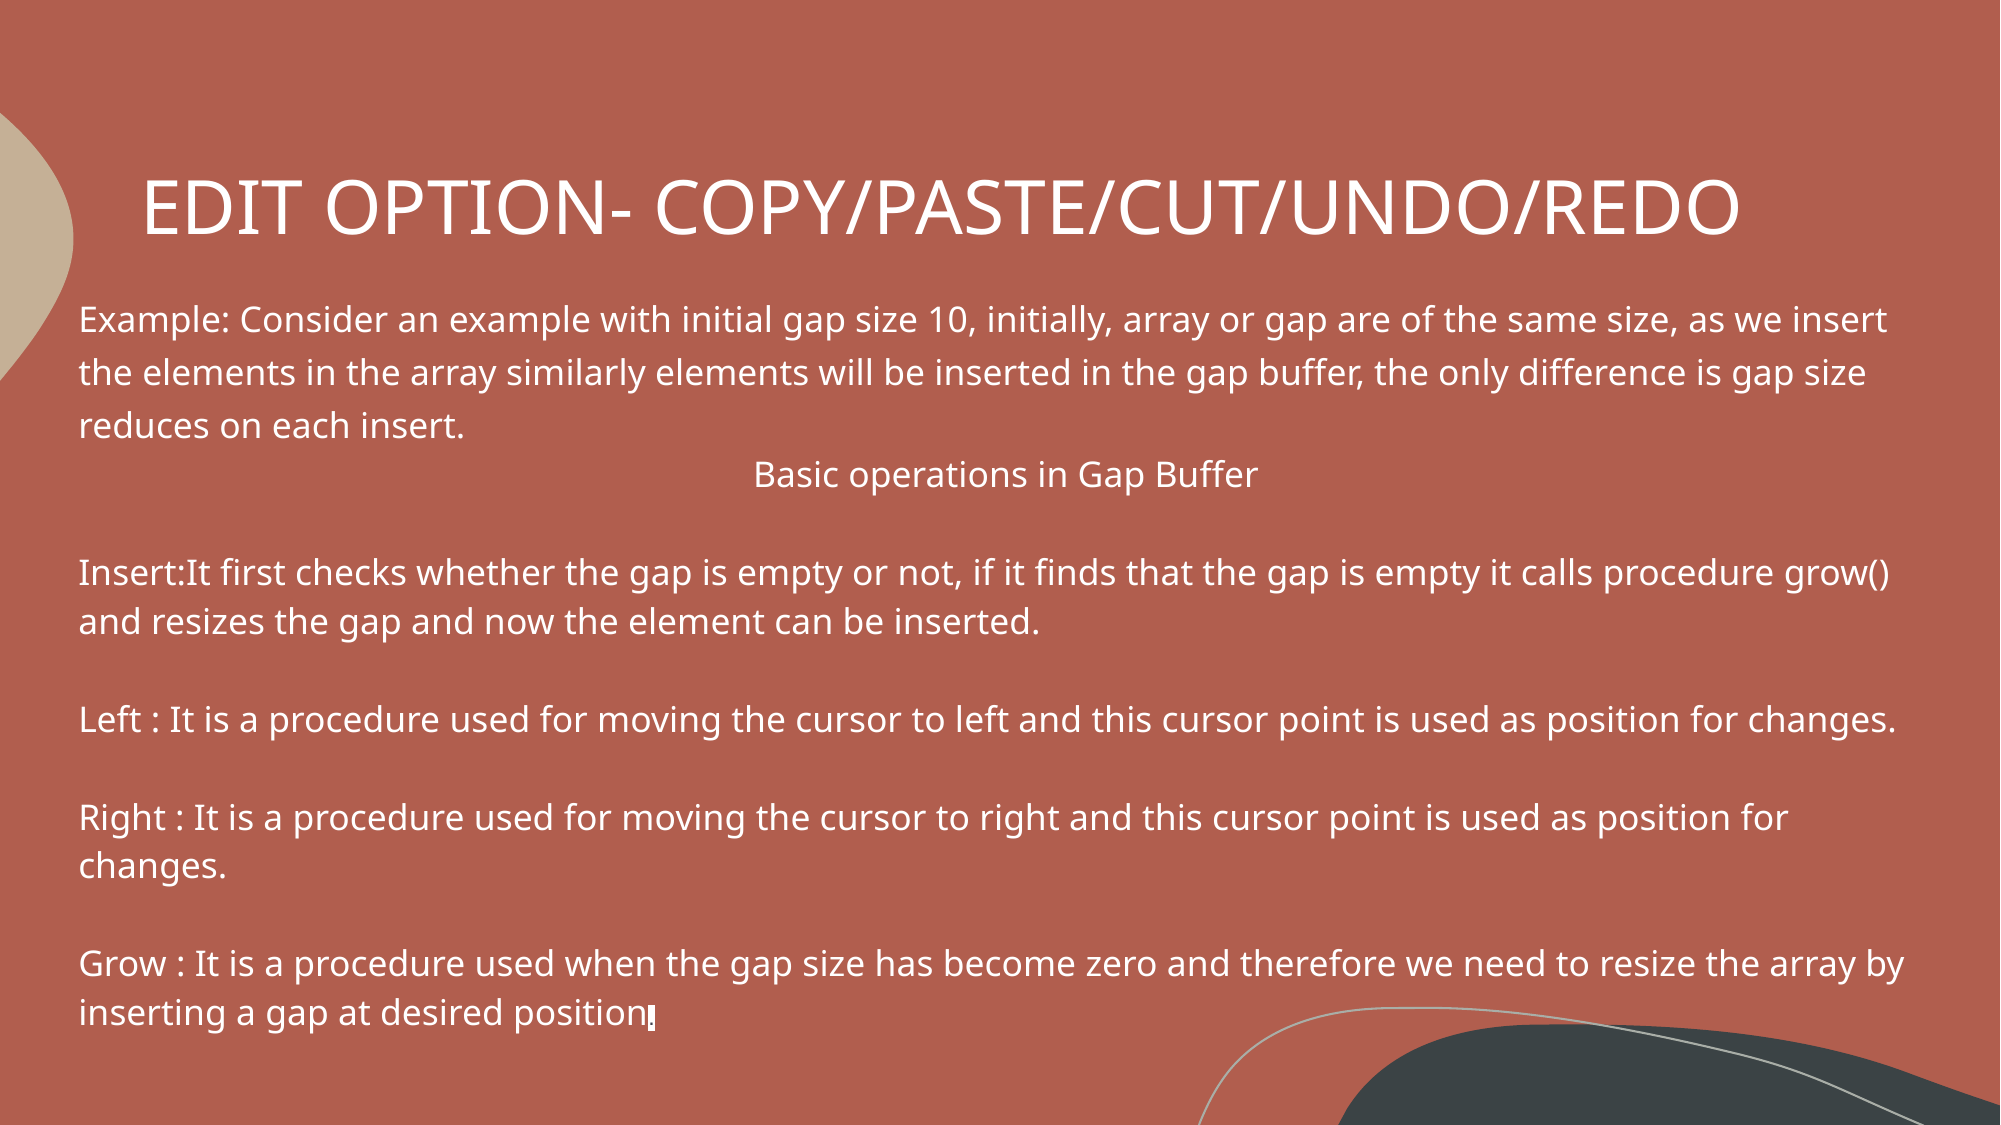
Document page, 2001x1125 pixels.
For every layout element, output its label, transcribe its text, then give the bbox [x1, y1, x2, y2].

list Example: Consider an example with initial gap size 10, initially, array or gap are of the same size, as we insert the elements in the array similarly elements will be inserted in the gap buffer, the only difference is gap size reduces on each insert. Basic operations in Gap Buffer Insert:It first checks whether the gap is empty or not, if it finds that the gap is empty it calls procedure grow() and resizes the gap and now the element can be inserted. Left : It is a procedure used for moving the cursor to left and this cursor point is used as position for changes. Right : It is a procedure used for moving the cursor to right and this cursor point is used as position for changes. Grow : It is a procedure used when the gap size has become zero and therefore we need to resize the array by inserting a gap at desired position. [63, 278, 1958, 1053]
title EDIT OPTION- COPY/PASTE/CUT/UNDO/REDO [125, 68, 1875, 278]
